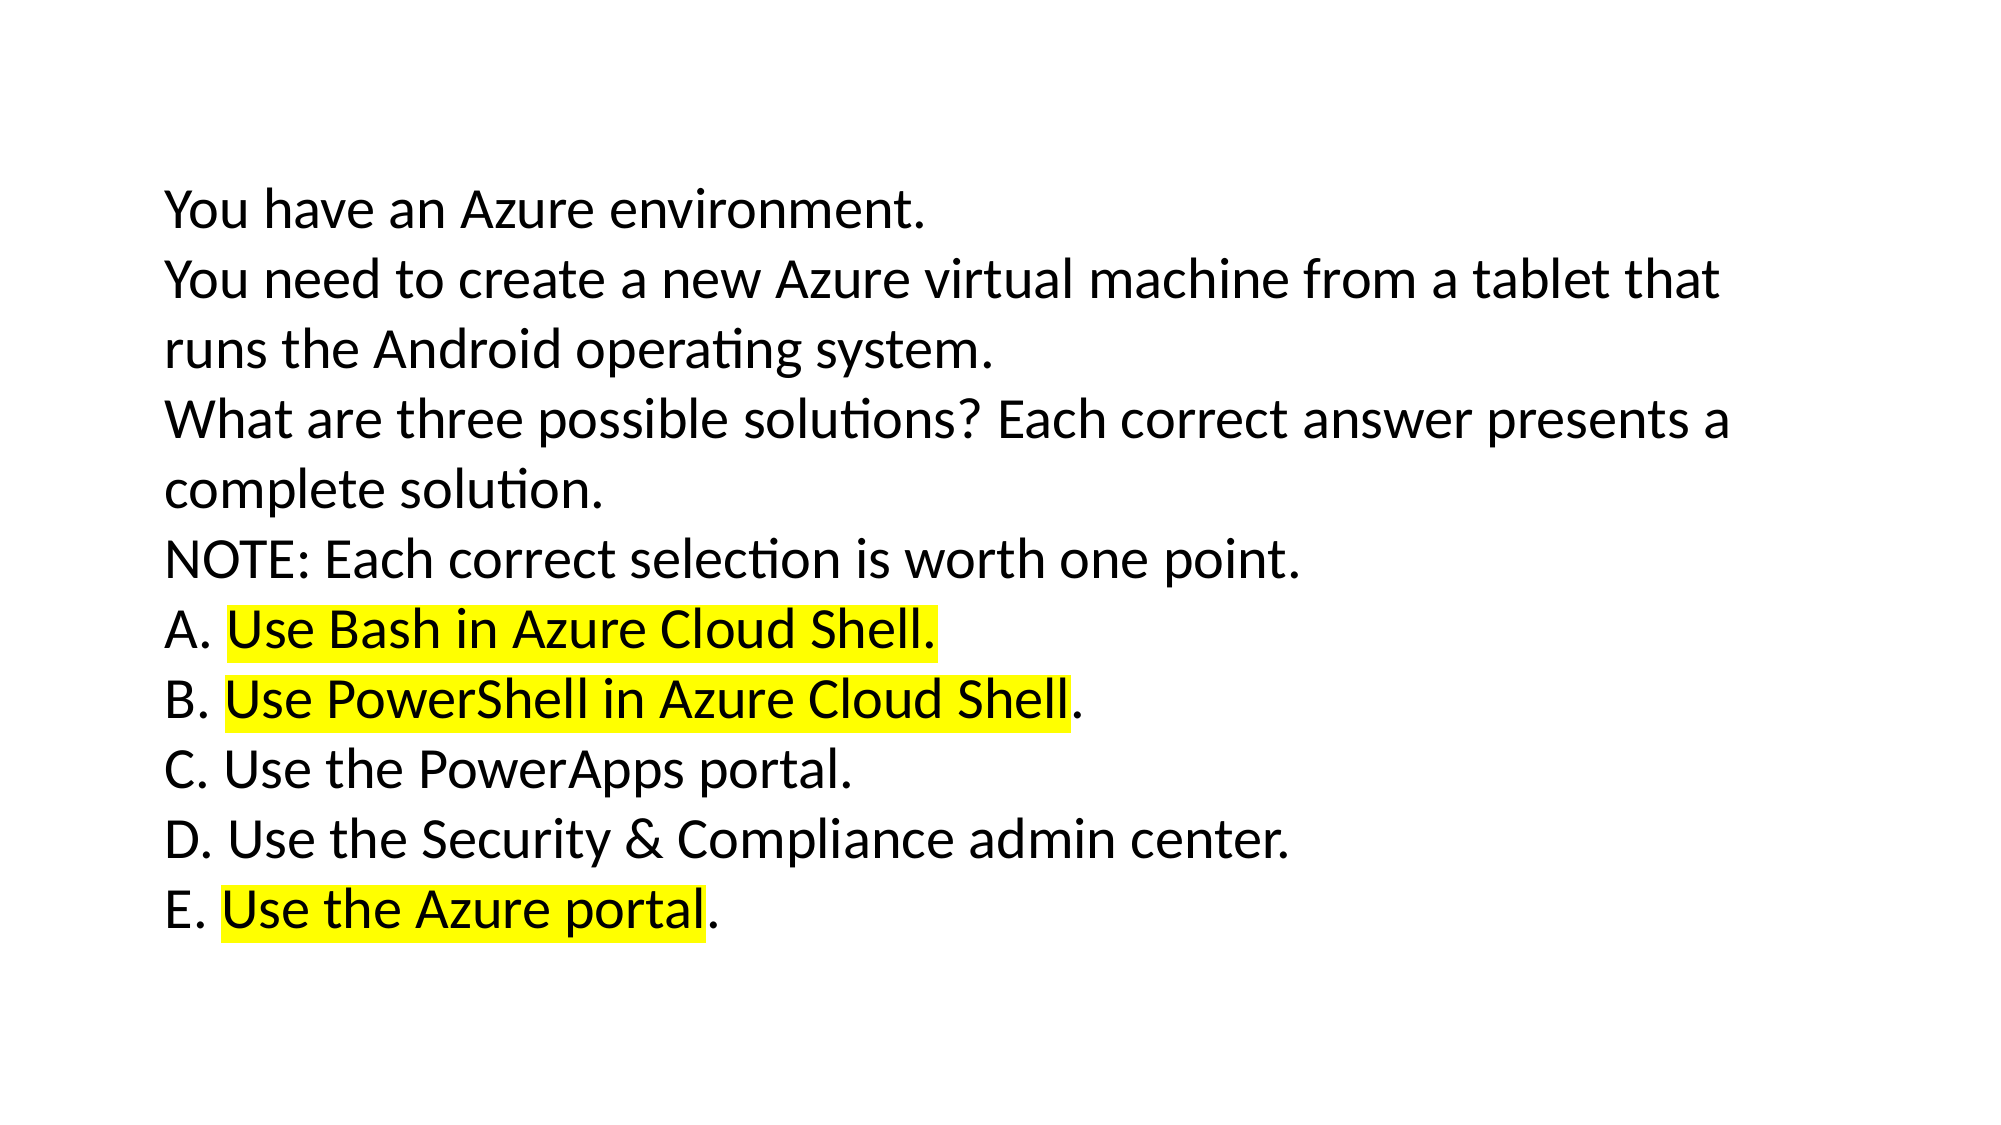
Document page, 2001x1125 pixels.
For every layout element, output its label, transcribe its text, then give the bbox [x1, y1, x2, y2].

text_box You have an Azure environment. You need to create a new Azure virtual machine from a tablet that runs the Android operating system. What are three possible solutions? Each correct answer presents a complete solution. NOTE: Each correct selection is worth one point. A. Use Bash in Azure Cloud Shell. B. Use PowerShell in Azure Cloud Shell. C. Use the PowerApps portal. D. Use the Security & Compliance admin center. E. Use the Azure portal. [150, 162, 1763, 1018]
